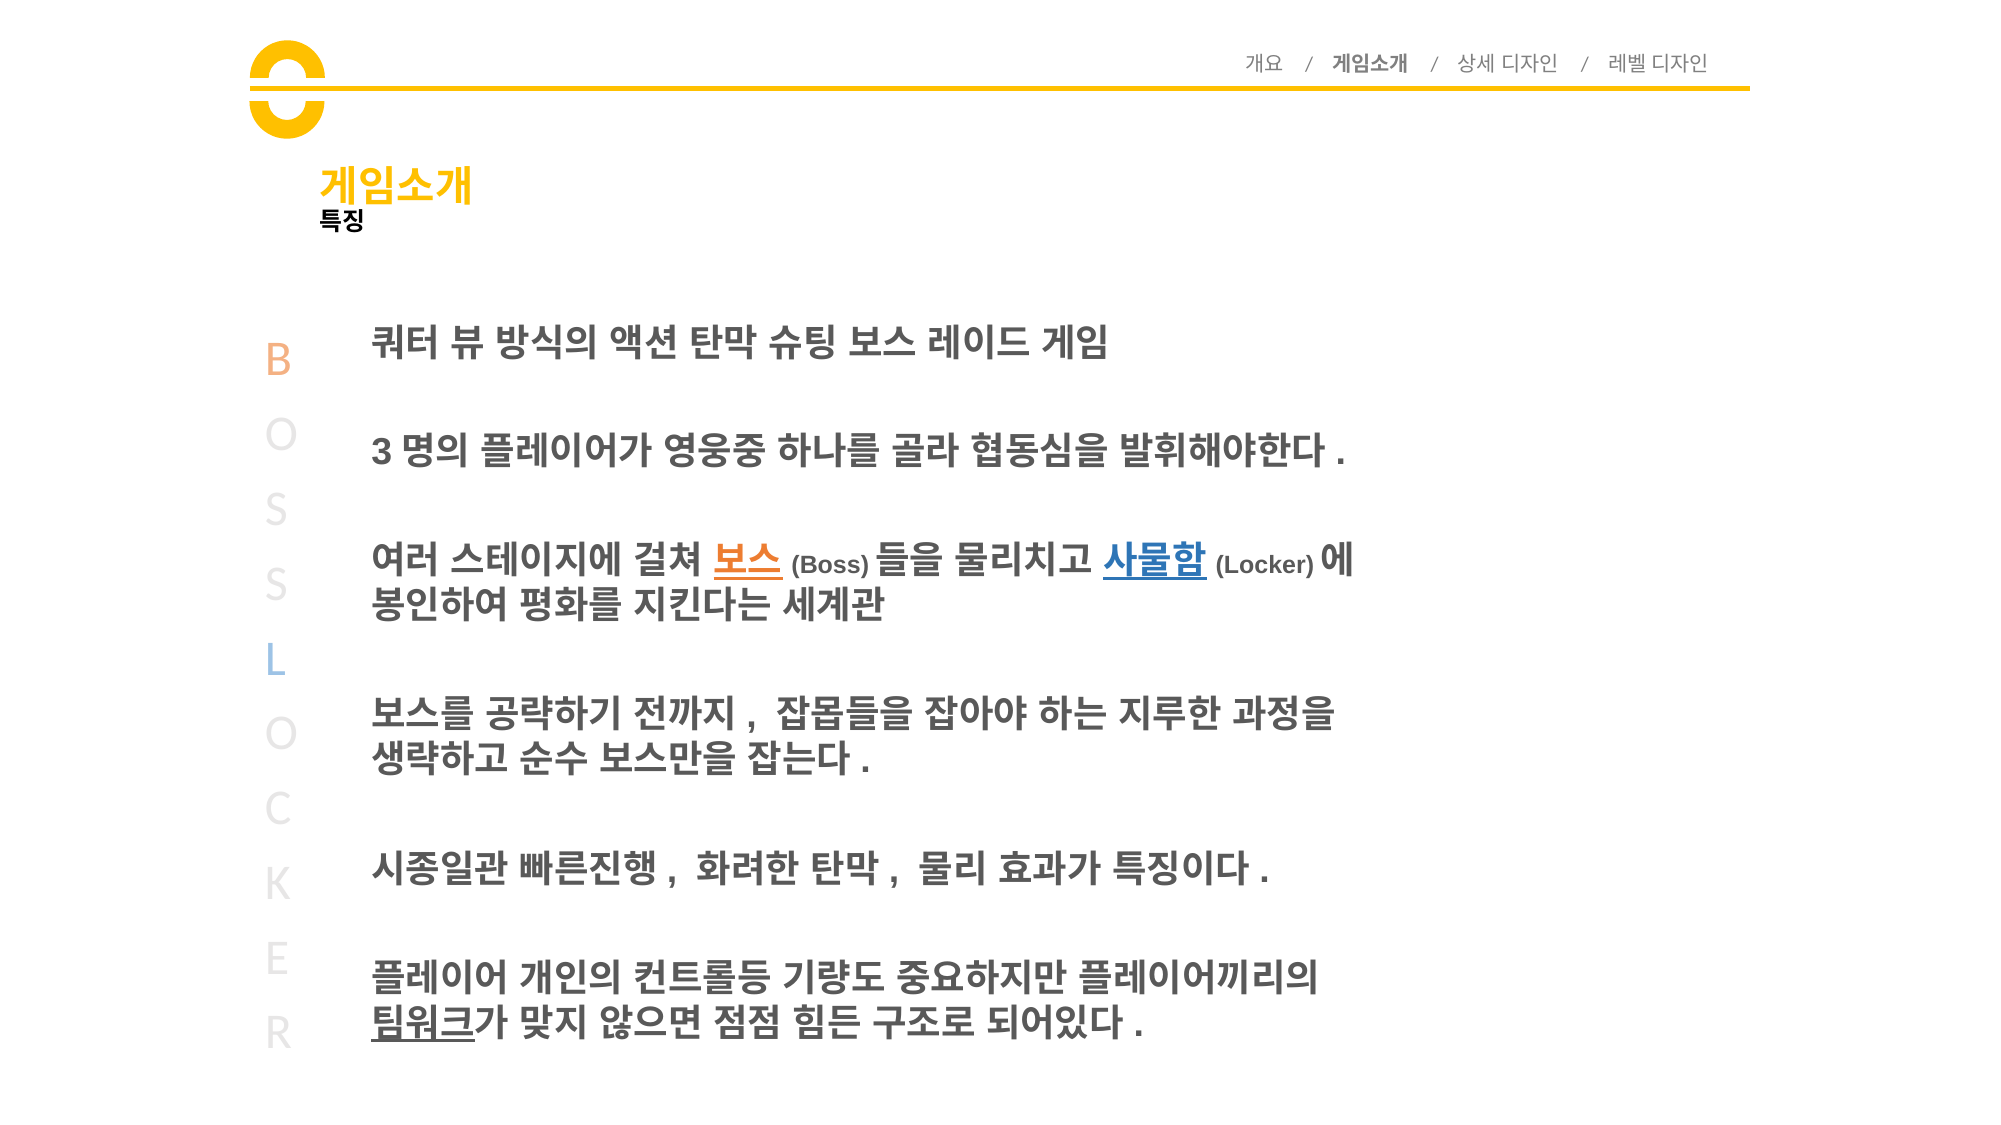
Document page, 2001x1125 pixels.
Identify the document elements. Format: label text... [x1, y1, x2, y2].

text_box 개요 / 게임소개 / 상세 디자인 / 레벨 디자인 [1169, 42, 1724, 83]
text_box 플레이어 개인의 컨트롤등 기량도 중요하지만 플레이어끼리의 팀워크가 맞지 않으면 점점 힘든 구조로 되어있다. [356, 946, 1433, 1051]
text_box 보스를 공략하기 전까지, 잡몹들을 잡아야 하는 지루한 과정을 생략하고 순수 보스만을 잡는다. [356, 683, 1433, 788]
text_box [248, 39, 326, 79]
text_box 특징 [304, 197, 733, 243]
text_box [248, 100, 326, 140]
text_box 쿼터 뷰 방식의 액션 탄막 슈팅 보스 레이드 게임 [356, 311, 1433, 371]
title 게임소개 [304, 166, 882, 210]
text_box 여러 스테이지에 걸쳐 보스(Boss)들을 물리치고 사물함(Locker)에 봉인하여 평화를 지킨다는 세계관 [356, 528, 1433, 634]
text_box 시종일관 빠른진행, 화려한 탄막, 물리 효과가 특징이다. [356, 837, 1433, 898]
text_box 3명의 플레이어가 영웅중 하나를 골라 협동심을 발휘해야한다. [356, 419, 1433, 480]
list B O S S L O C K E R [249, 324, 400, 1018]
